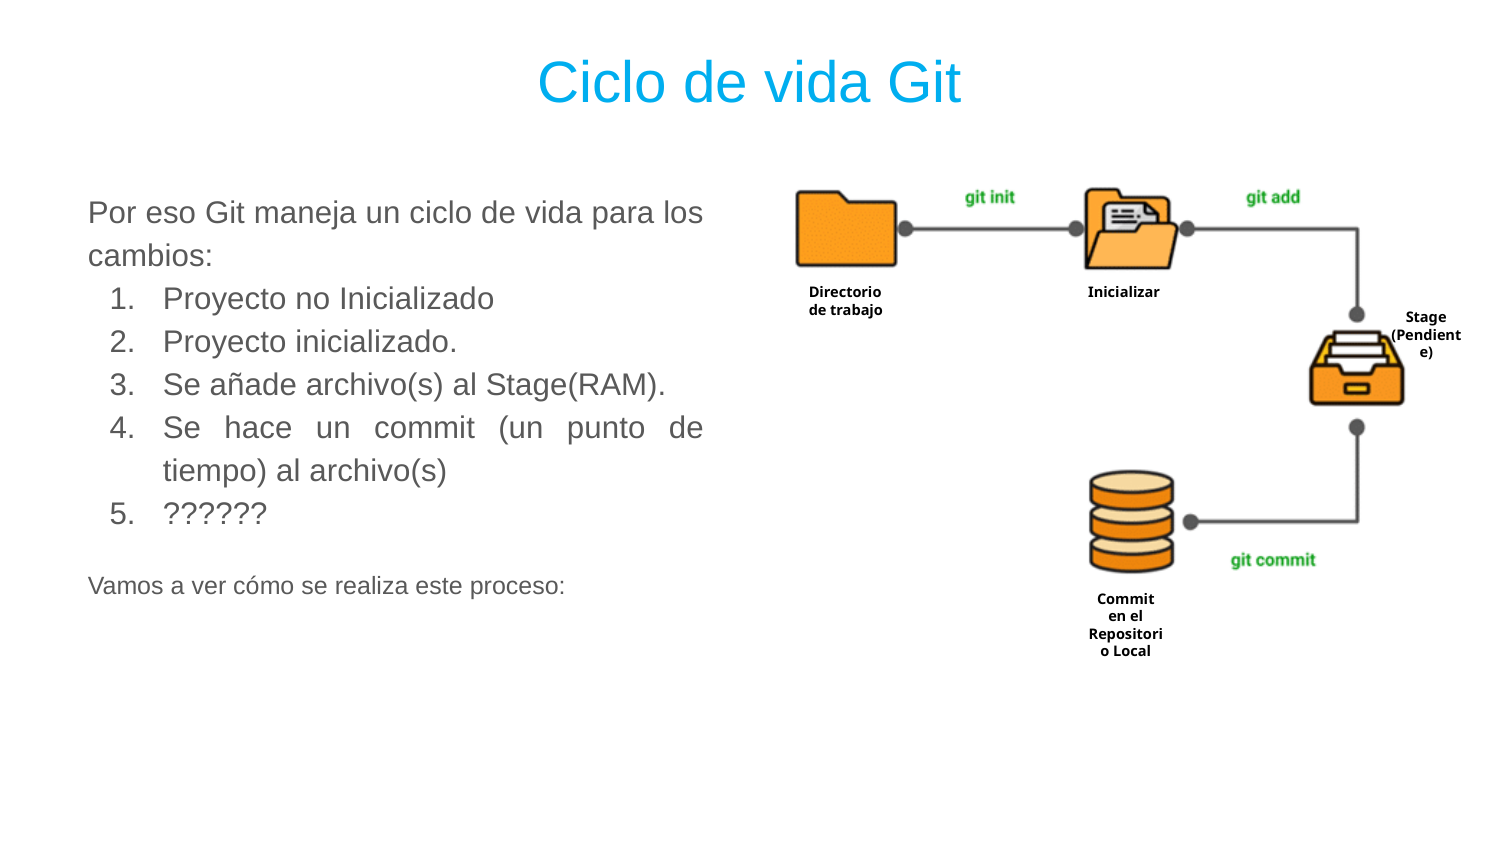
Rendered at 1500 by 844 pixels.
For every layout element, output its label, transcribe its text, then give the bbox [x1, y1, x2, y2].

title Ciclo de vida Git [51, 28, 1449, 123]
list Por eso Git maneja un ciclo de vida para los cambios: Proyecto no Inicializado Proyecto inicializado. Se añade archivo(s) al Stage(RAM). Se hace un commit (un punto de tiempo) al archivo(s) ?????? Vamos a ver cómo se realiza este proceso: [72, 141, 720, 752]
picture [744, 147, 1476, 663]
